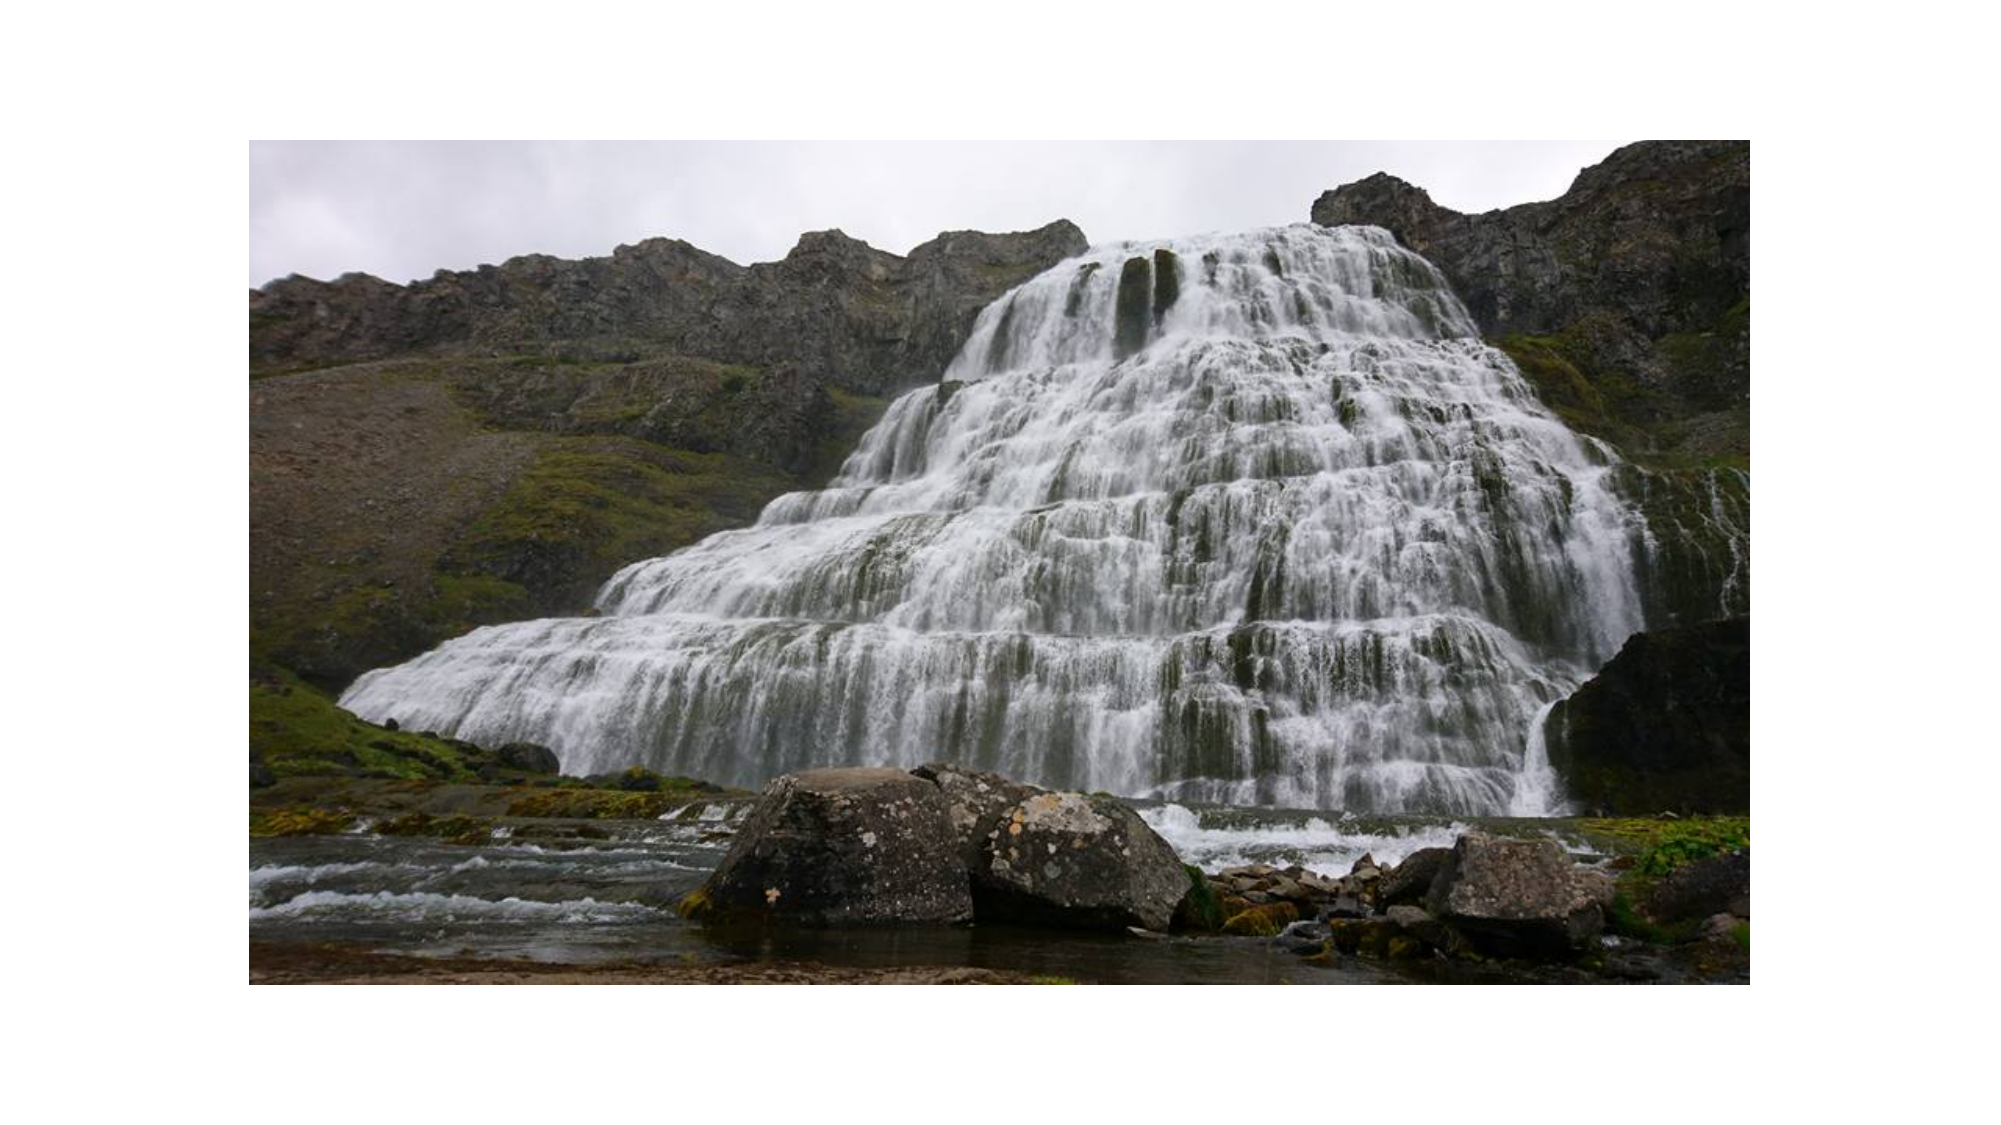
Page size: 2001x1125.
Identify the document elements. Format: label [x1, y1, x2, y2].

picture [249, 140, 1750, 985]
